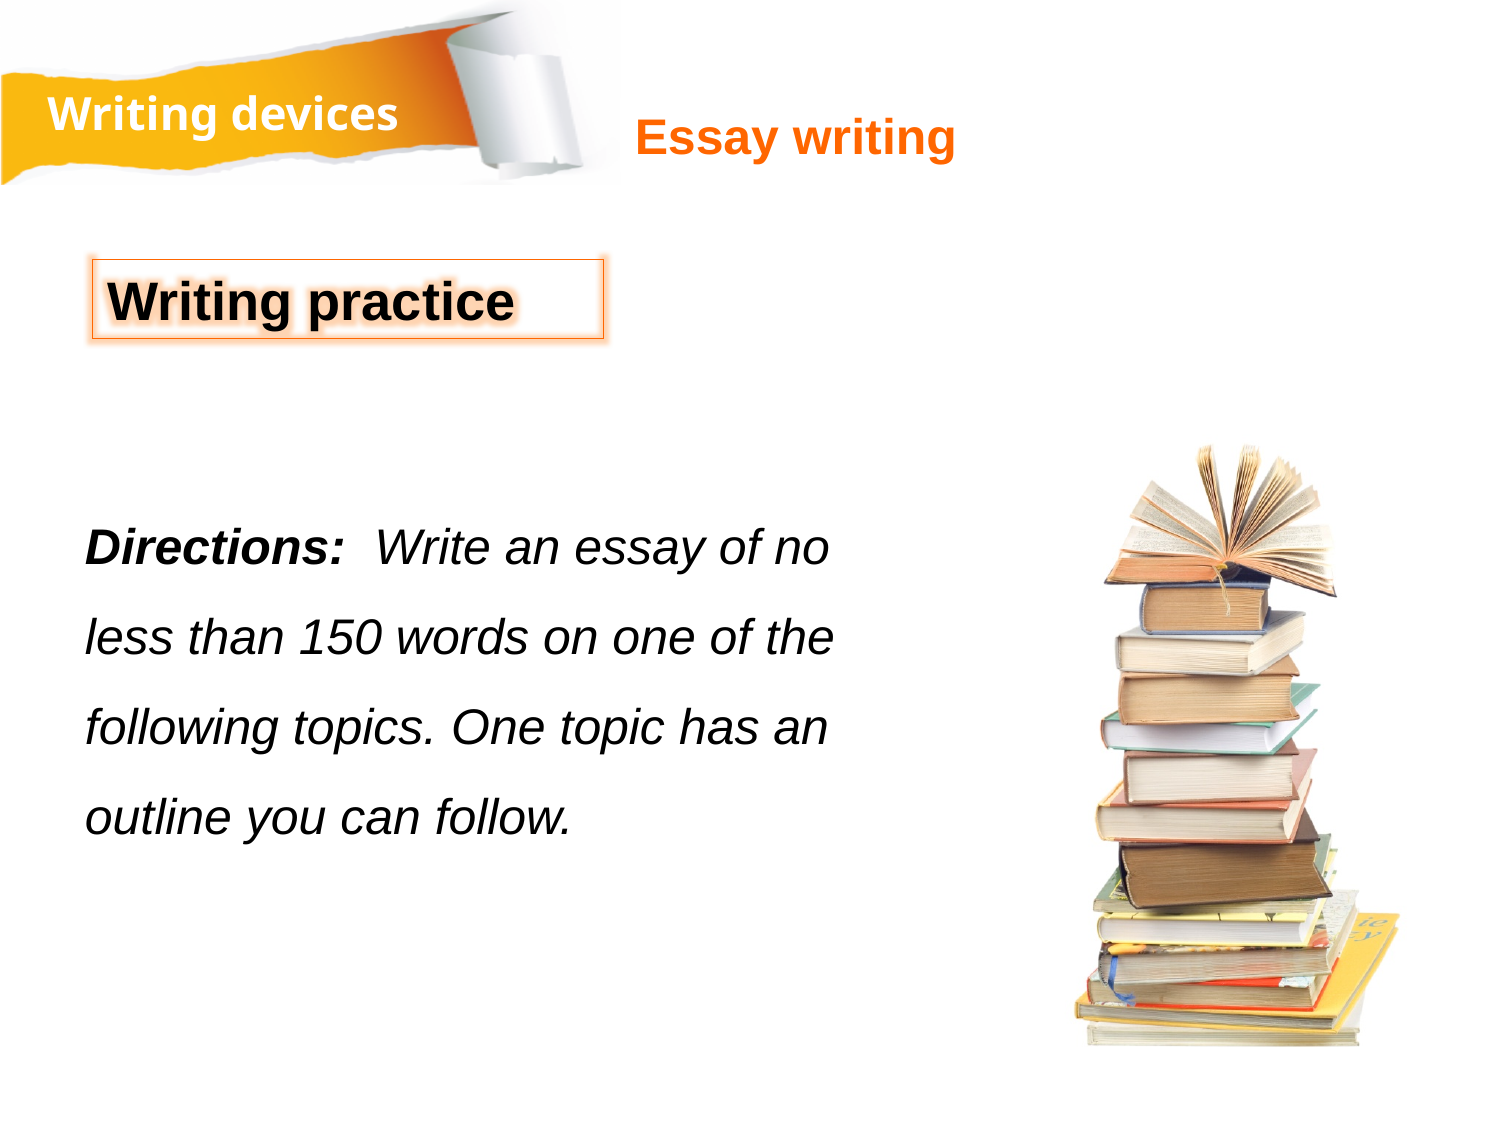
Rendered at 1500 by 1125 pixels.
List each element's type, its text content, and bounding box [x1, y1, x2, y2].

text_box Writing practice [92, 259, 603, 338]
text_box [0, 0, 1418, 185]
text_box Directions: Write an essay of no less than 150 words on one of the following topics. One topic has an outline you can follow. [70, 476, 939, 852]
picture [969, 327, 1500, 1125]
